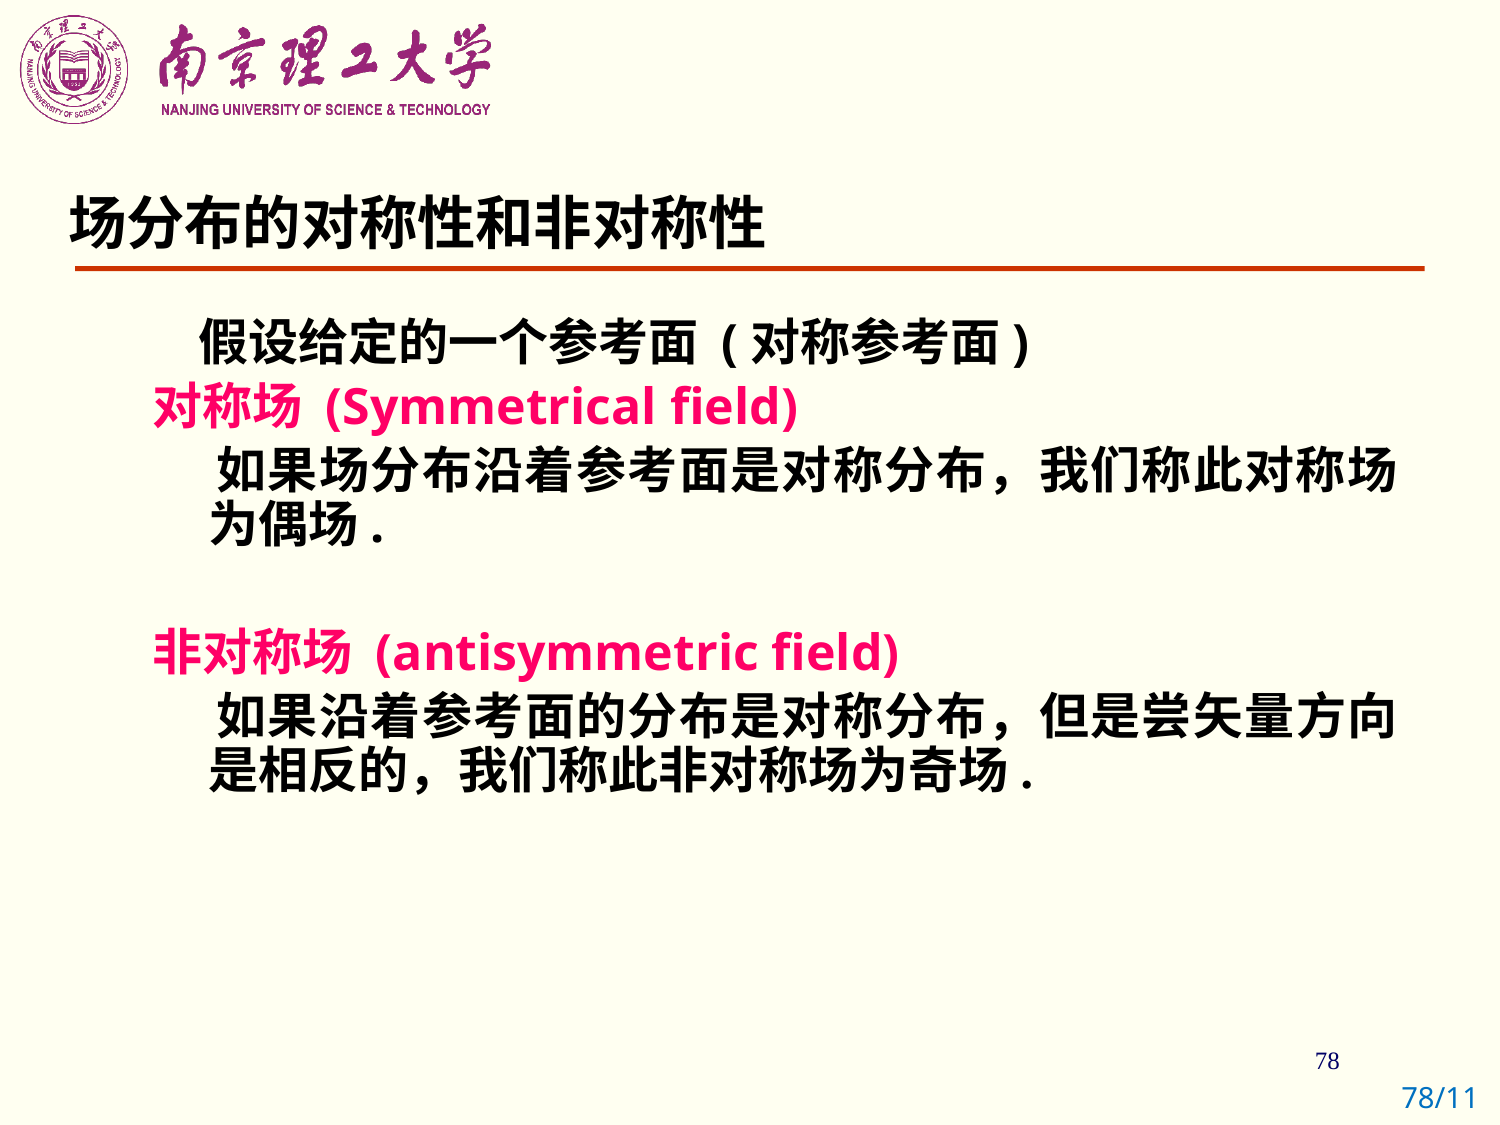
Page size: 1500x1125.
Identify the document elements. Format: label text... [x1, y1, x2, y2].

list 假设给定的一个参考面 (对称参考面) 对称场 (Symmetrical field) 如果场分布沿着参考面是对称分布，我们称此对称场为偶场. 非对称场 (antisymmetric field) 如果沿着参考面的分布是对称分布，但是尝矢量方向是相反的，我们称此非对称场为奇场. [137, 309, 1413, 1035]
picture [17, 15, 491, 126]
slide_number 78/11 [1144, 1069, 1495, 1125]
title 场分布的对称性和非对称性 [53, 126, 857, 315]
